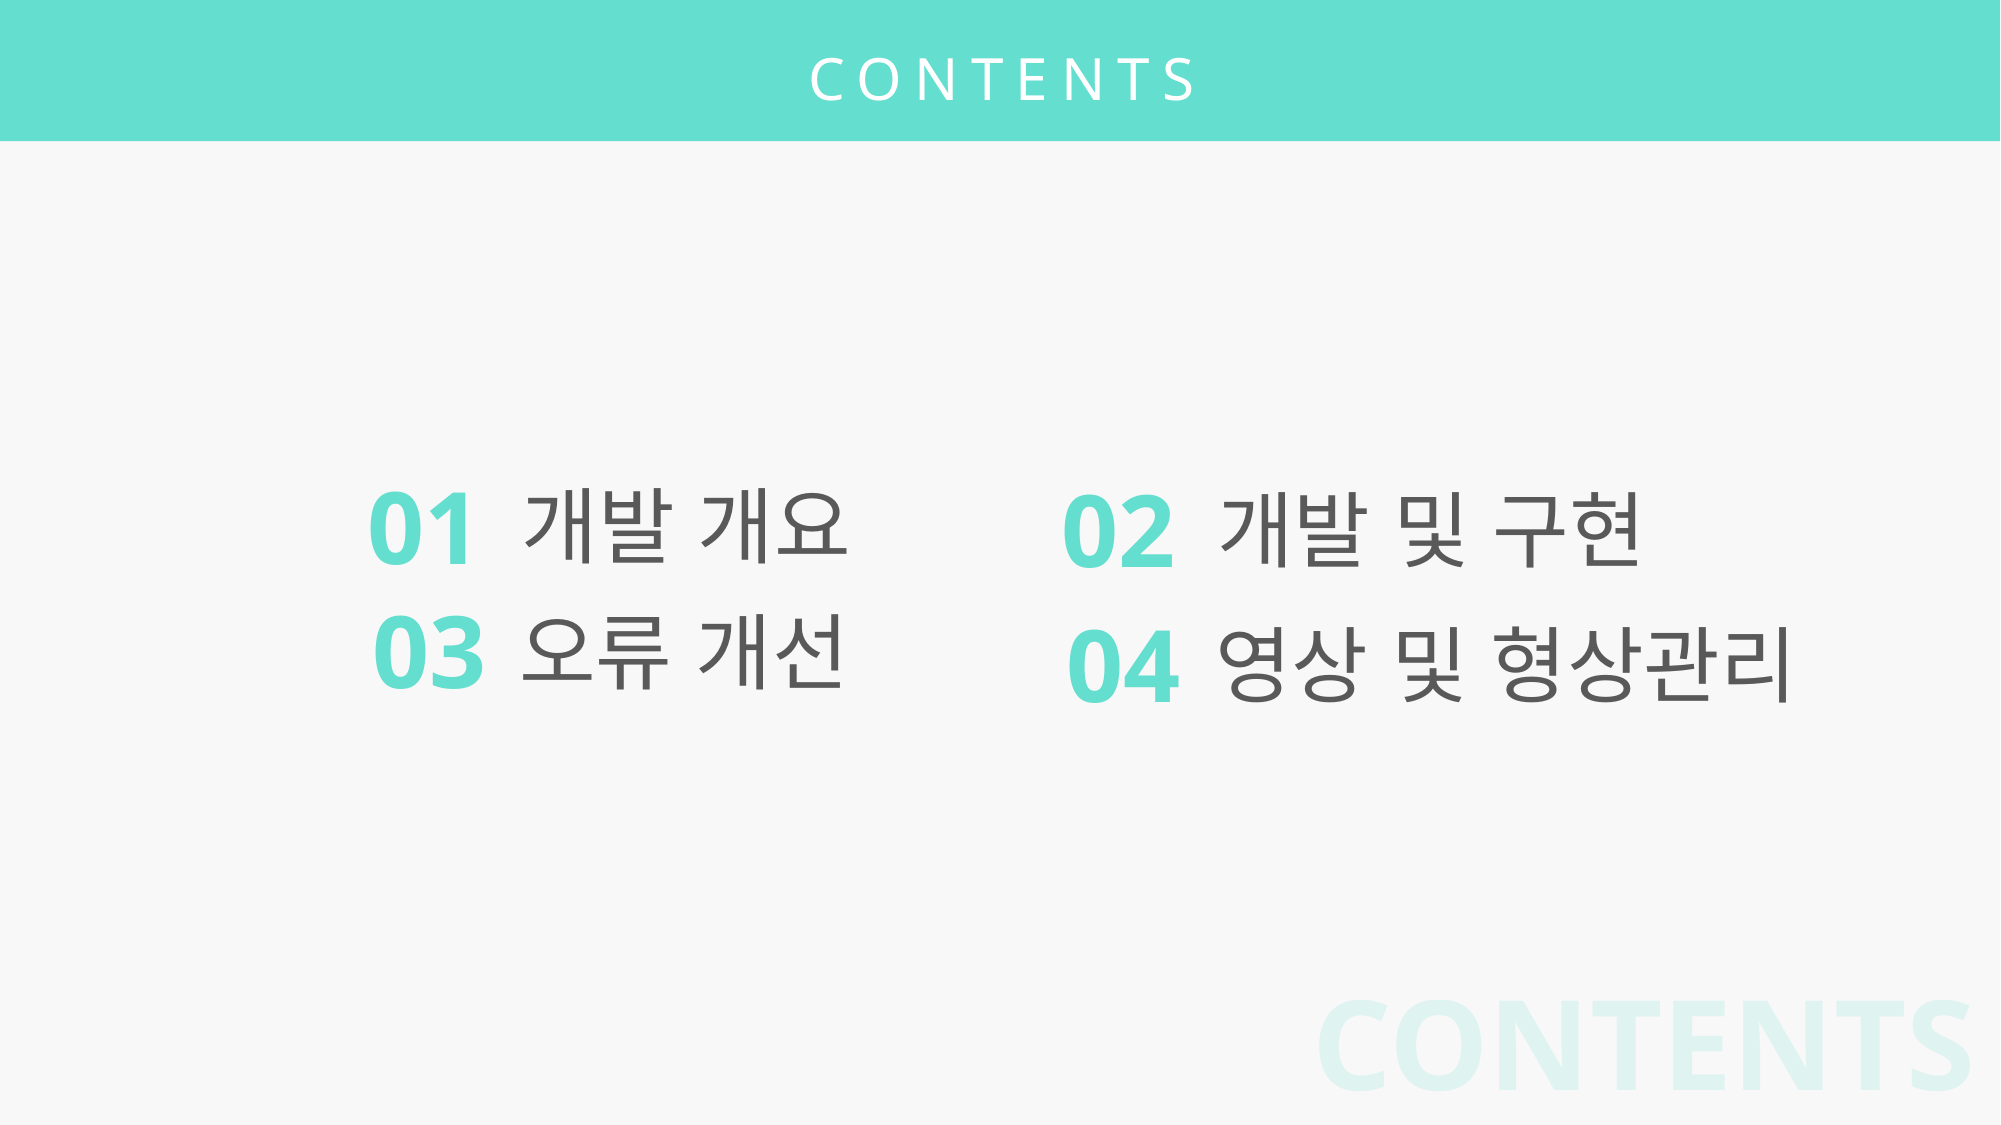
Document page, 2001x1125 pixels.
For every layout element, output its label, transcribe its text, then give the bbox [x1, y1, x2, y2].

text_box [352, 456, 1811, 732]
text_box CONTENTS [782, 34, 1221, 120]
text_box CONTENTS [1297, 958, 2000, 1124]
text_box [0, 0, 2000, 142]
